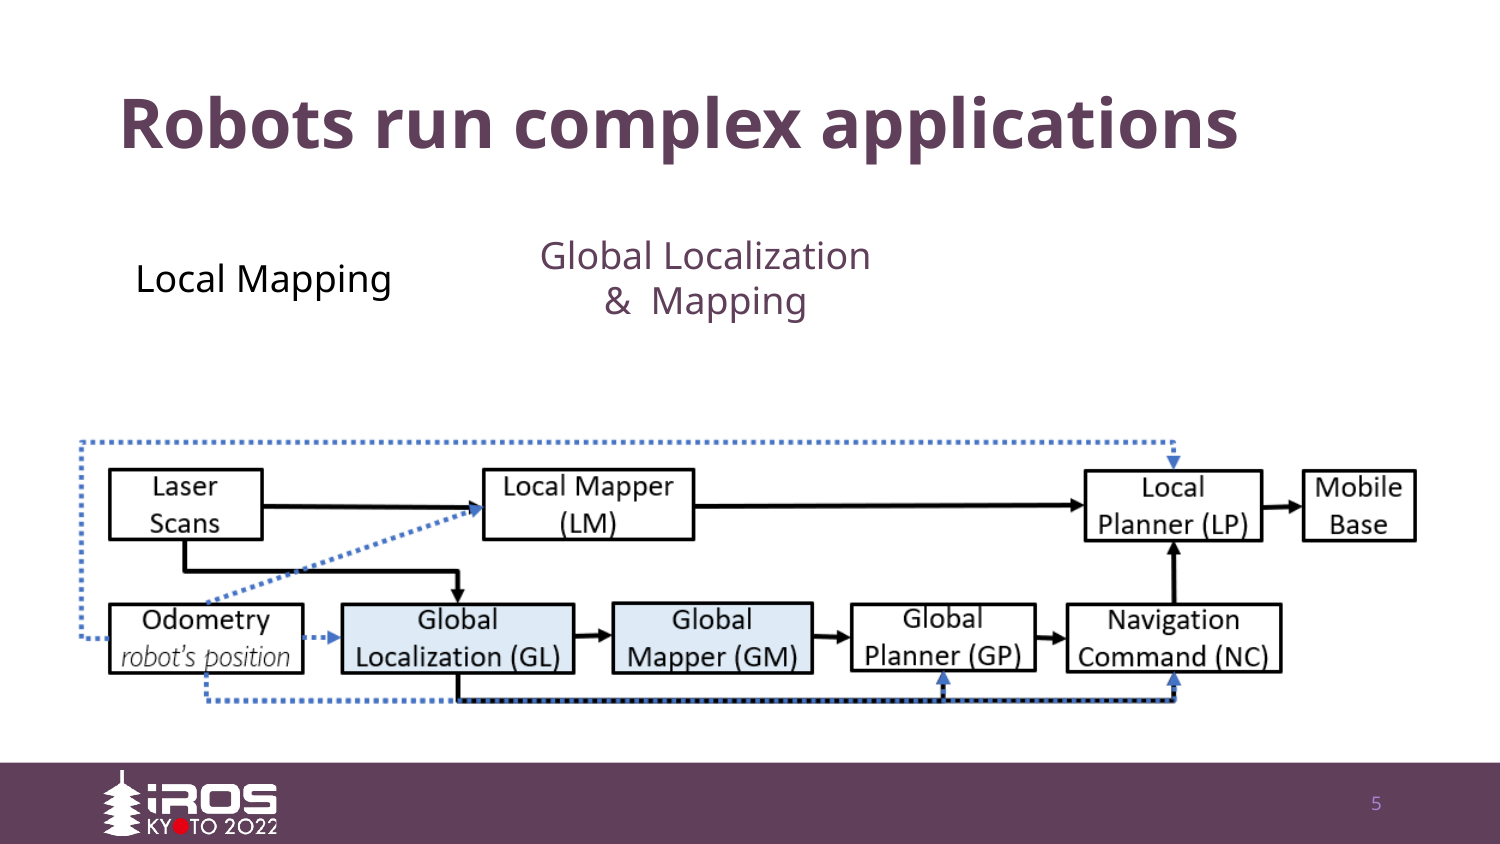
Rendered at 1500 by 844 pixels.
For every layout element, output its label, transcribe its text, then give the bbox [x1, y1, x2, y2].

slide_number 5 [1059, 782, 1397, 827]
picture [71, 421, 1429, 717]
text_box Local Mapping [120, 247, 416, 307]
title Robots run complex applications [103, 44, 1397, 208]
text_box Global Localization & Mapping [524, 224, 887, 330]
